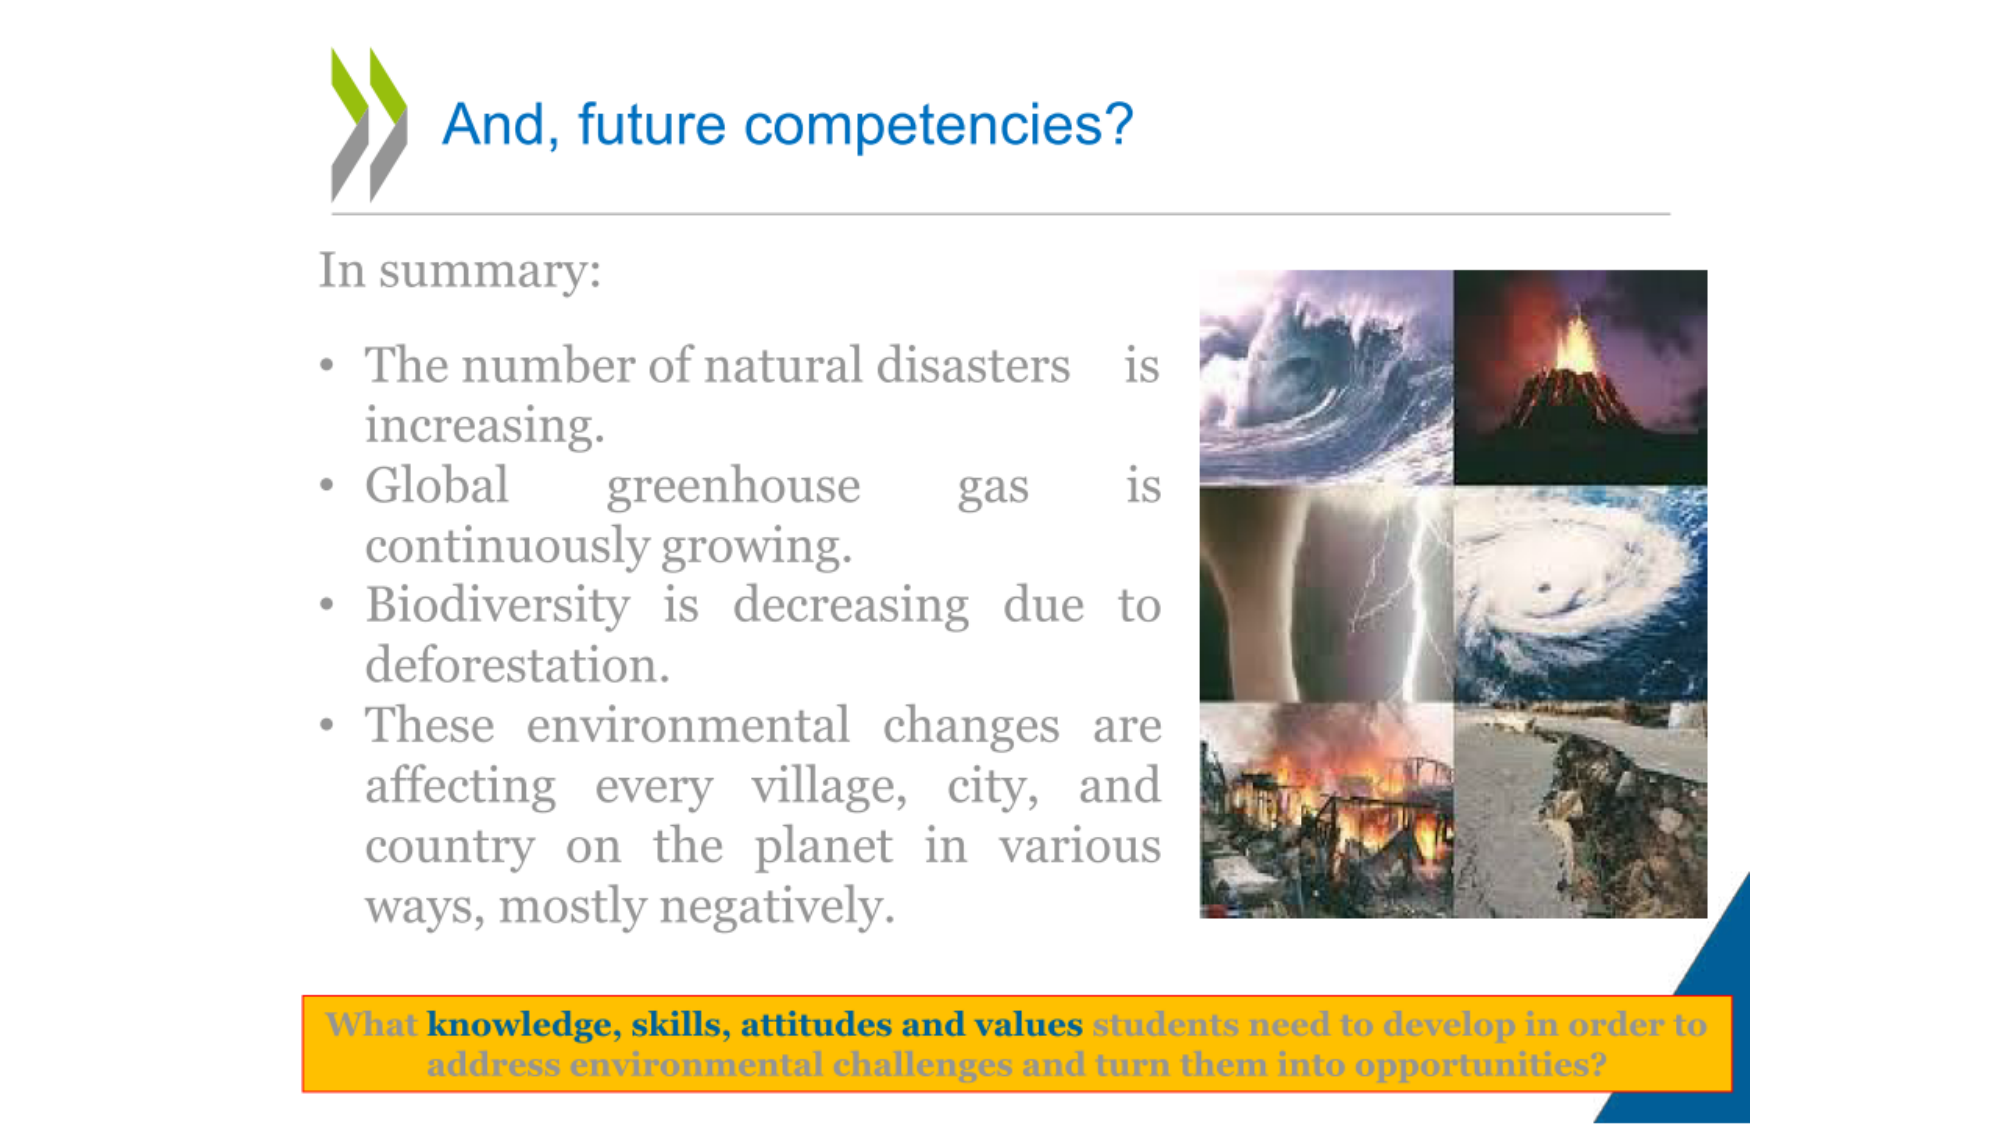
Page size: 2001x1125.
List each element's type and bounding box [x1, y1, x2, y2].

picture [250, 0, 1750, 1125]
